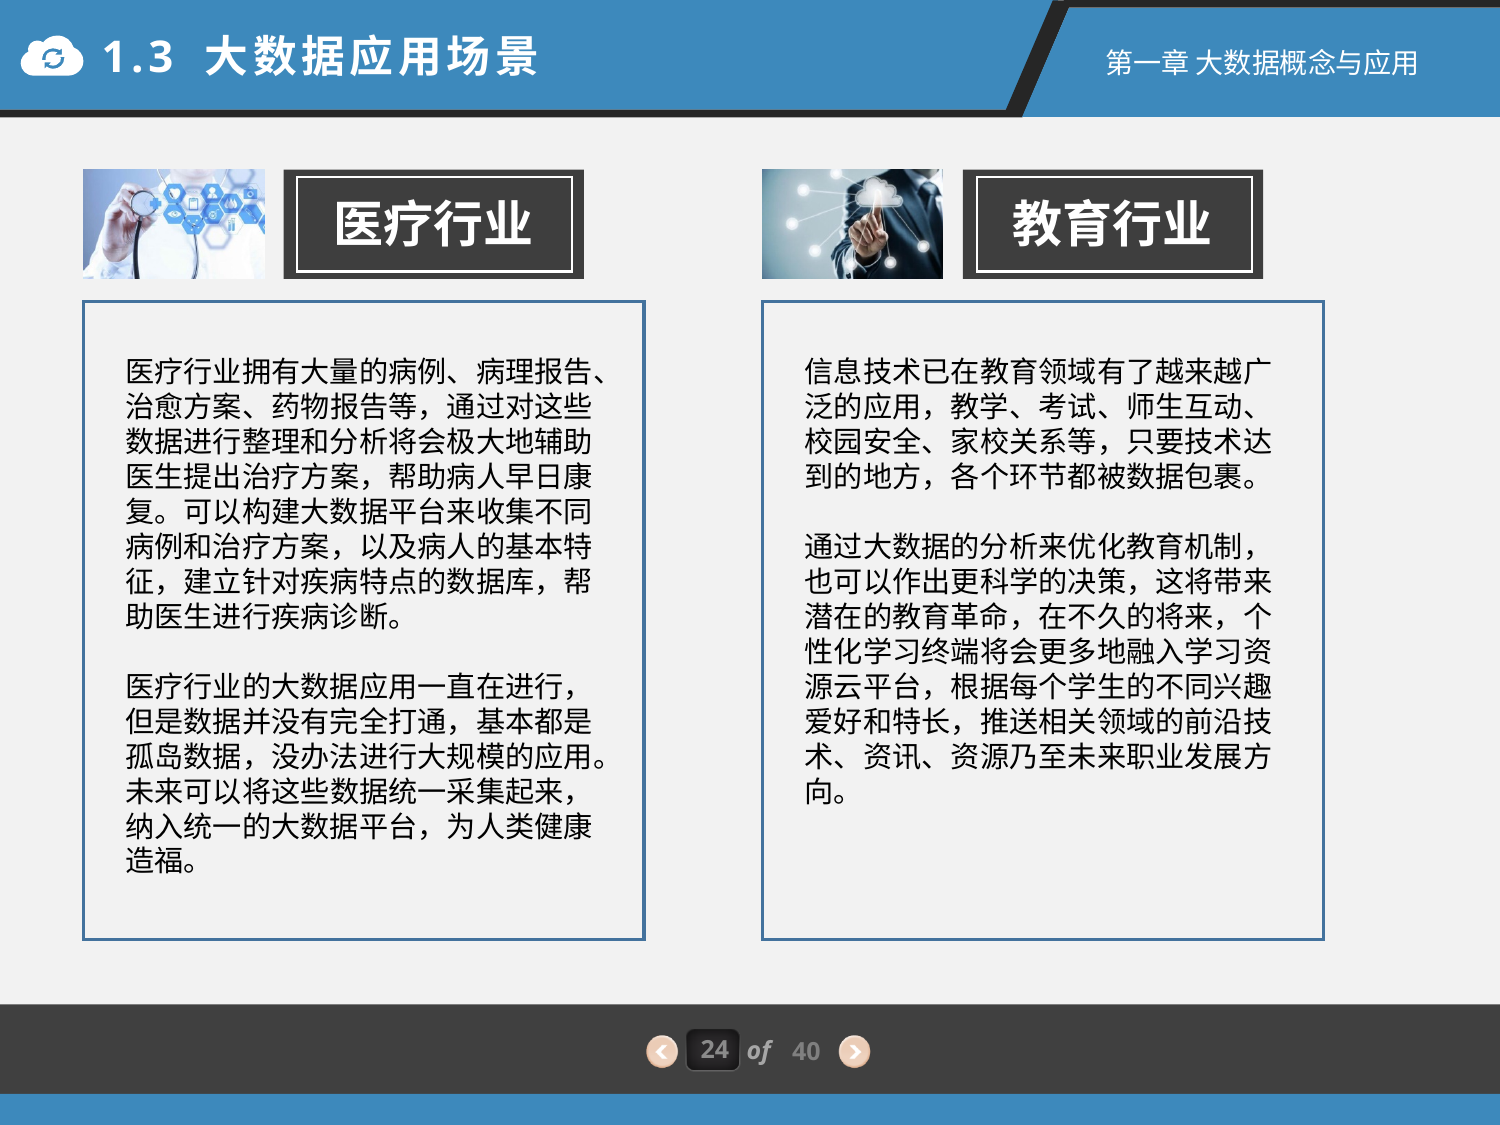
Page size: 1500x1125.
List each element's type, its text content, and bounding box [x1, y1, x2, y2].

picture [83, 169, 265, 279]
text_box 信息技术已在教育领域有了越来越广泛的应用，教学、考试、师生互动、校园安全、家校关系等，只要技术达到的地方，各个环节都被数据包裹。 通过大数据的分析来优化教育机制，也可以作出更科学的决策，这将带来潜在的教育革命，在不久的将来，个性化学习终端将会更多地融入学习资源云平台，根据每个学生的不同兴趣爱好和特长，推送相关领域的前沿技术、资讯、资源乃至未来职业发展方向。 [789, 345, 1297, 816]
picture [683, 1025, 744, 1076]
text_box [82, 300, 645, 941]
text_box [962, 169, 1264, 279]
text_box of [745, 1027, 786, 1072]
text_box [394, 1020, 745, 1081]
picture [762, 169, 943, 279]
text_box 医疗行业拥有大量的病例、病理报告、治愈方案、药物报告等，通过对这些数据进行整理和分析将会极大地辅助医生提出治疗方案，帮助病人早日康复。可以构建大数据平台来收集不同病例和治疗方案，以及病人的基本特征，建立针对疾病特点的数据库，帮助医生进行疾病诊断。 医疗行业的大数据应用一直在进行，但是数据并没有完全打通，基本都是孤岛数据，没办法进行大规模的应用。未来可以将这些数据统一采集起来，纳入统一的大数据平台，为人类健康造福。 [110, 345, 618, 921]
text_box 40 [777, 1028, 836, 1073]
picture [644, 1033, 679, 1069]
text_box [762, 300, 1324, 941]
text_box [0, 0, 1500, 118]
text_box [0, 1003, 1500, 1093]
picture [837, 1033, 872, 1069]
text_box [0, 1093, 1500, 1125]
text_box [283, 169, 584, 279]
